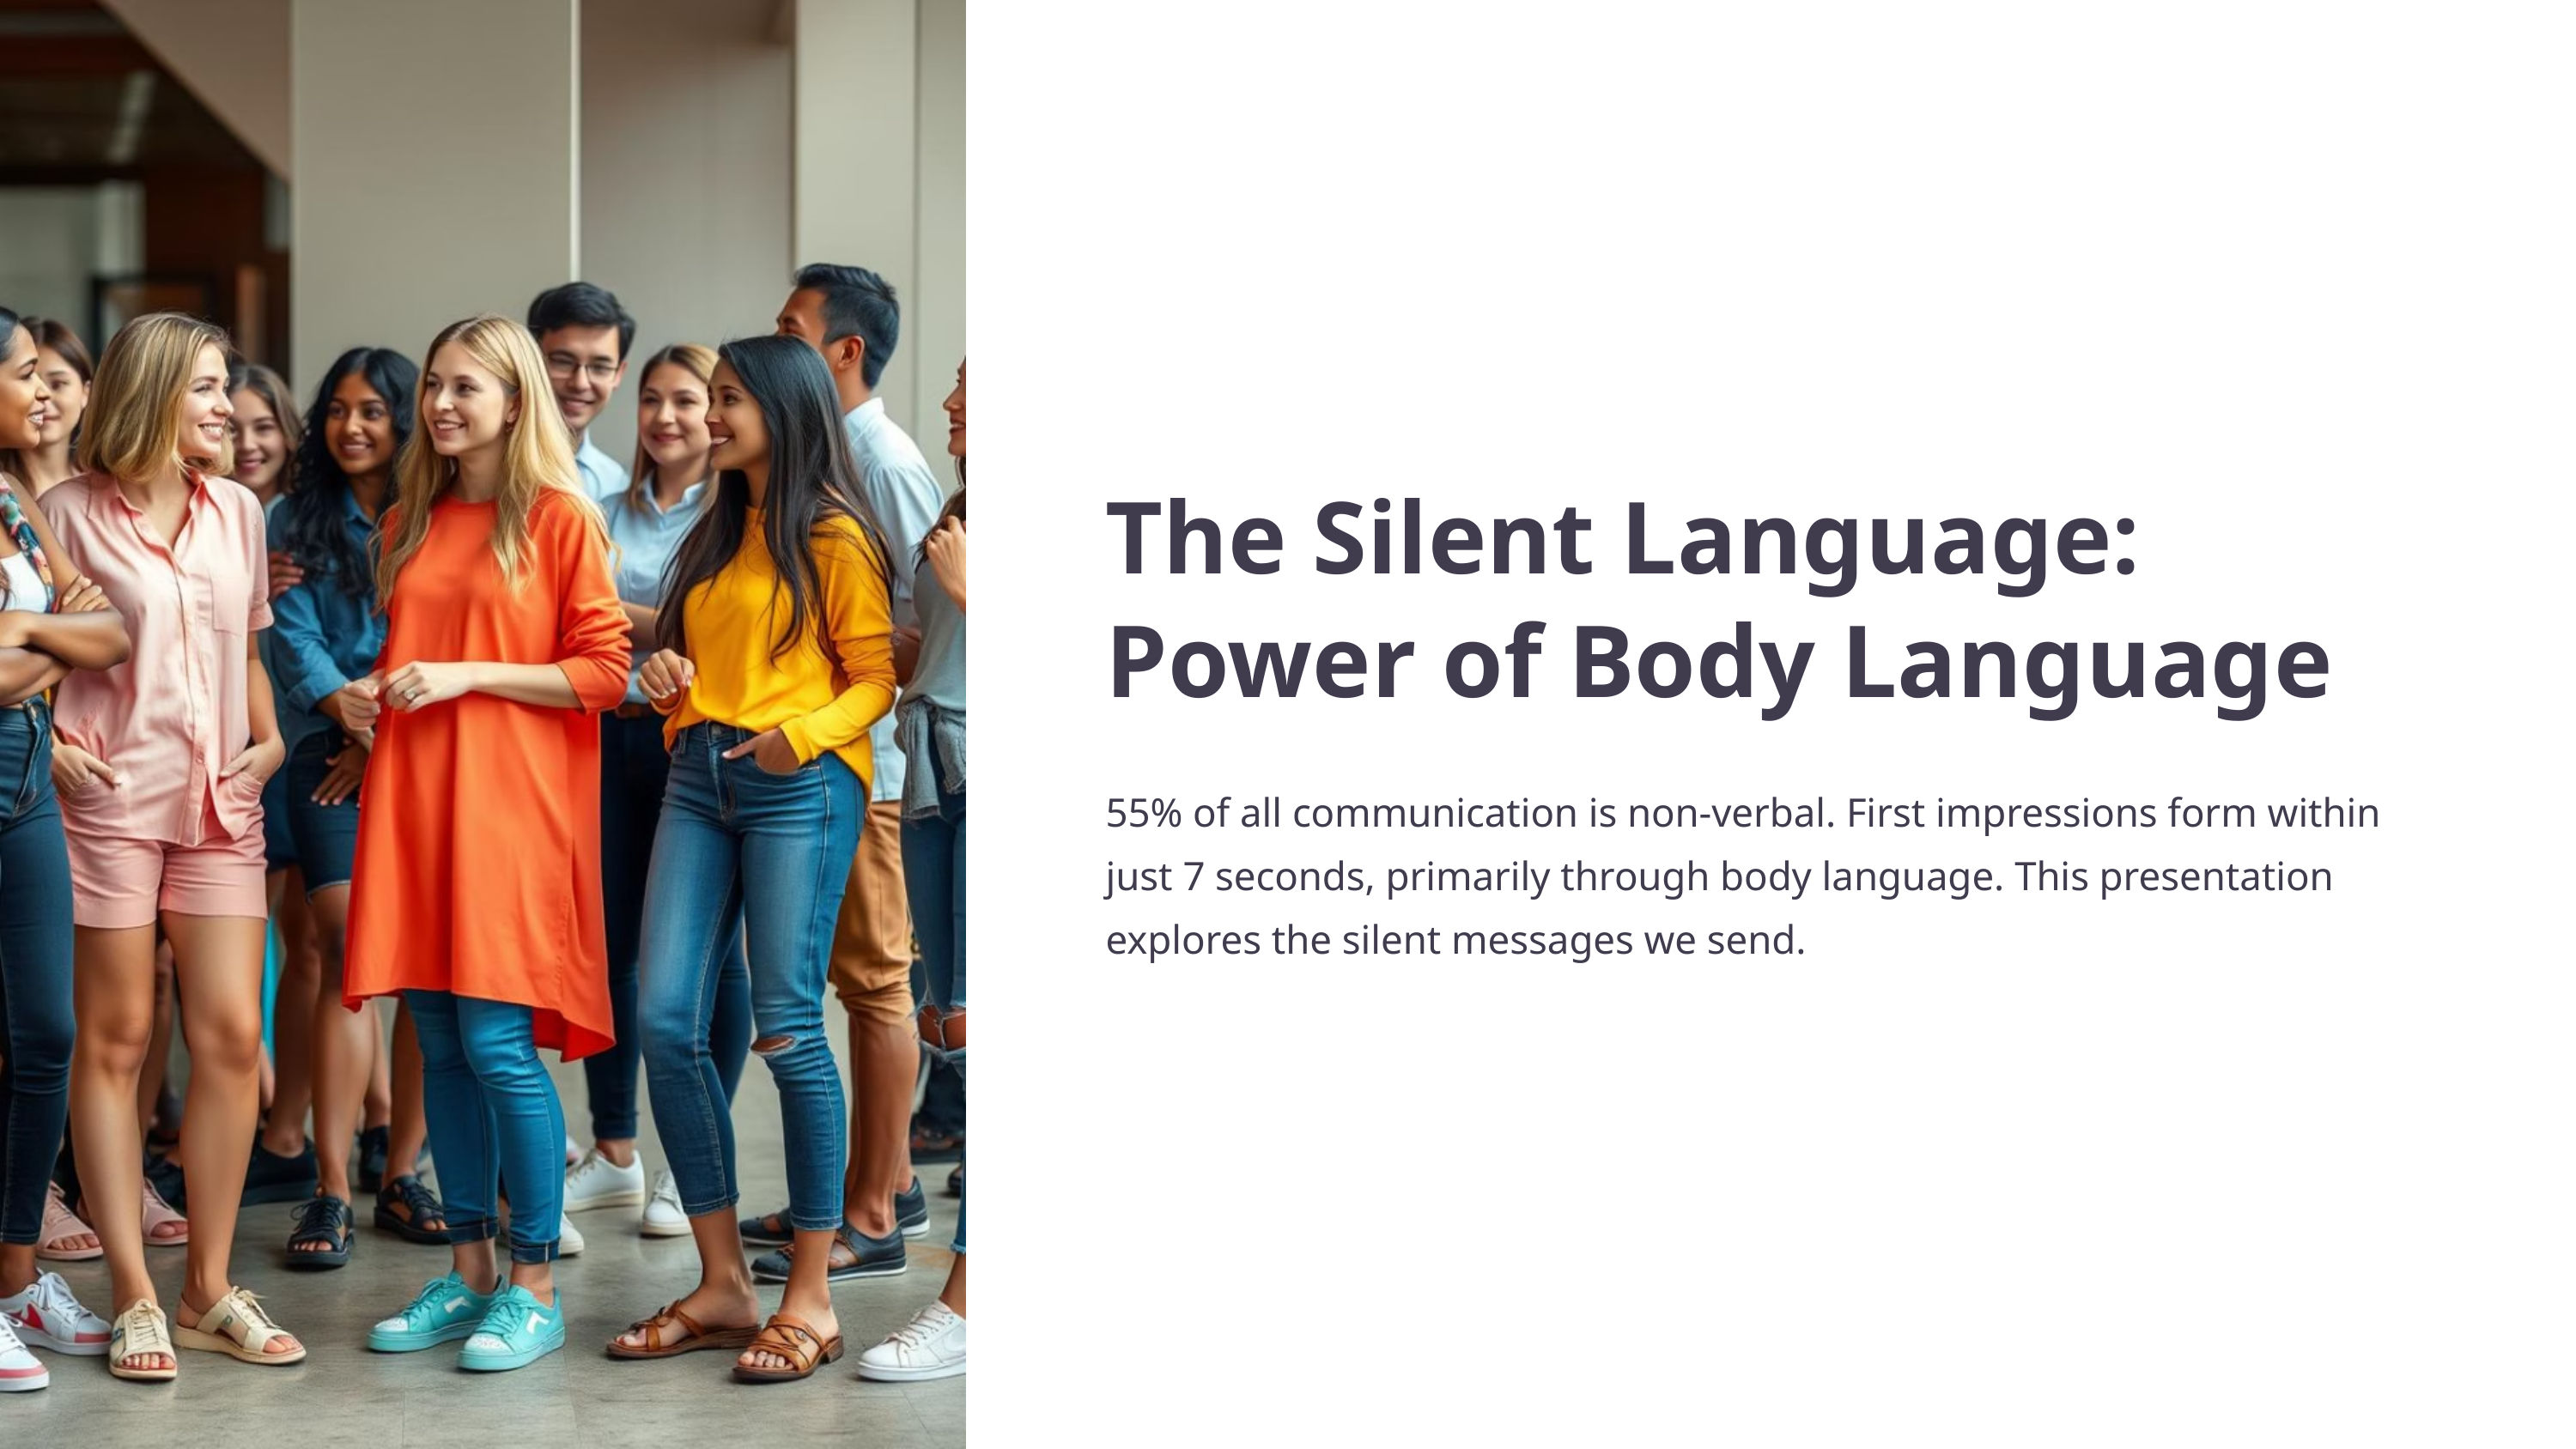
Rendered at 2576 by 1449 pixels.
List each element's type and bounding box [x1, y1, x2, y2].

text_box [0, 0, 2576, 1449]
